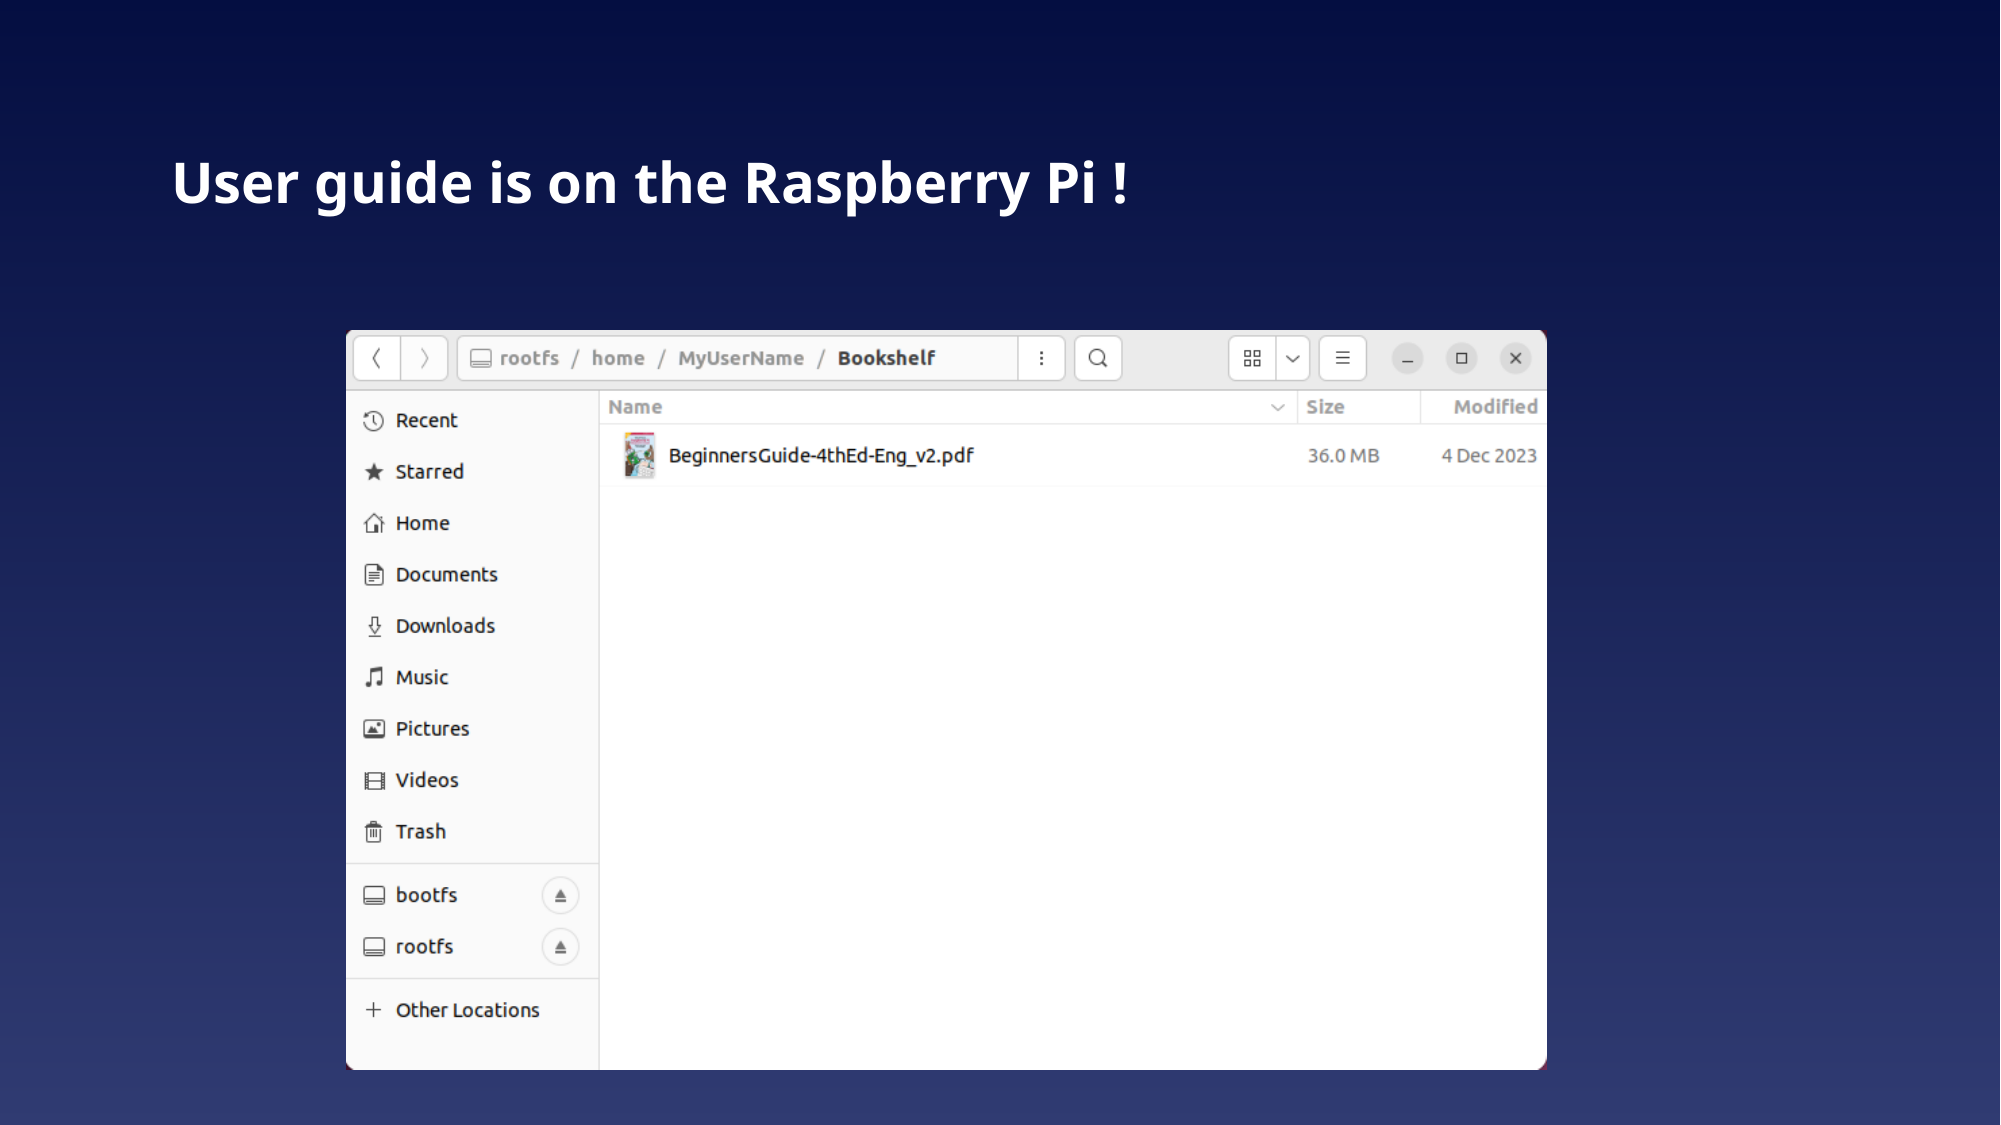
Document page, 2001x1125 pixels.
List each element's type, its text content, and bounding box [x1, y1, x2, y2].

picture [346, 330, 1547, 1070]
title User guide is on the Raspberry Pi ! [156, 118, 1844, 244]
